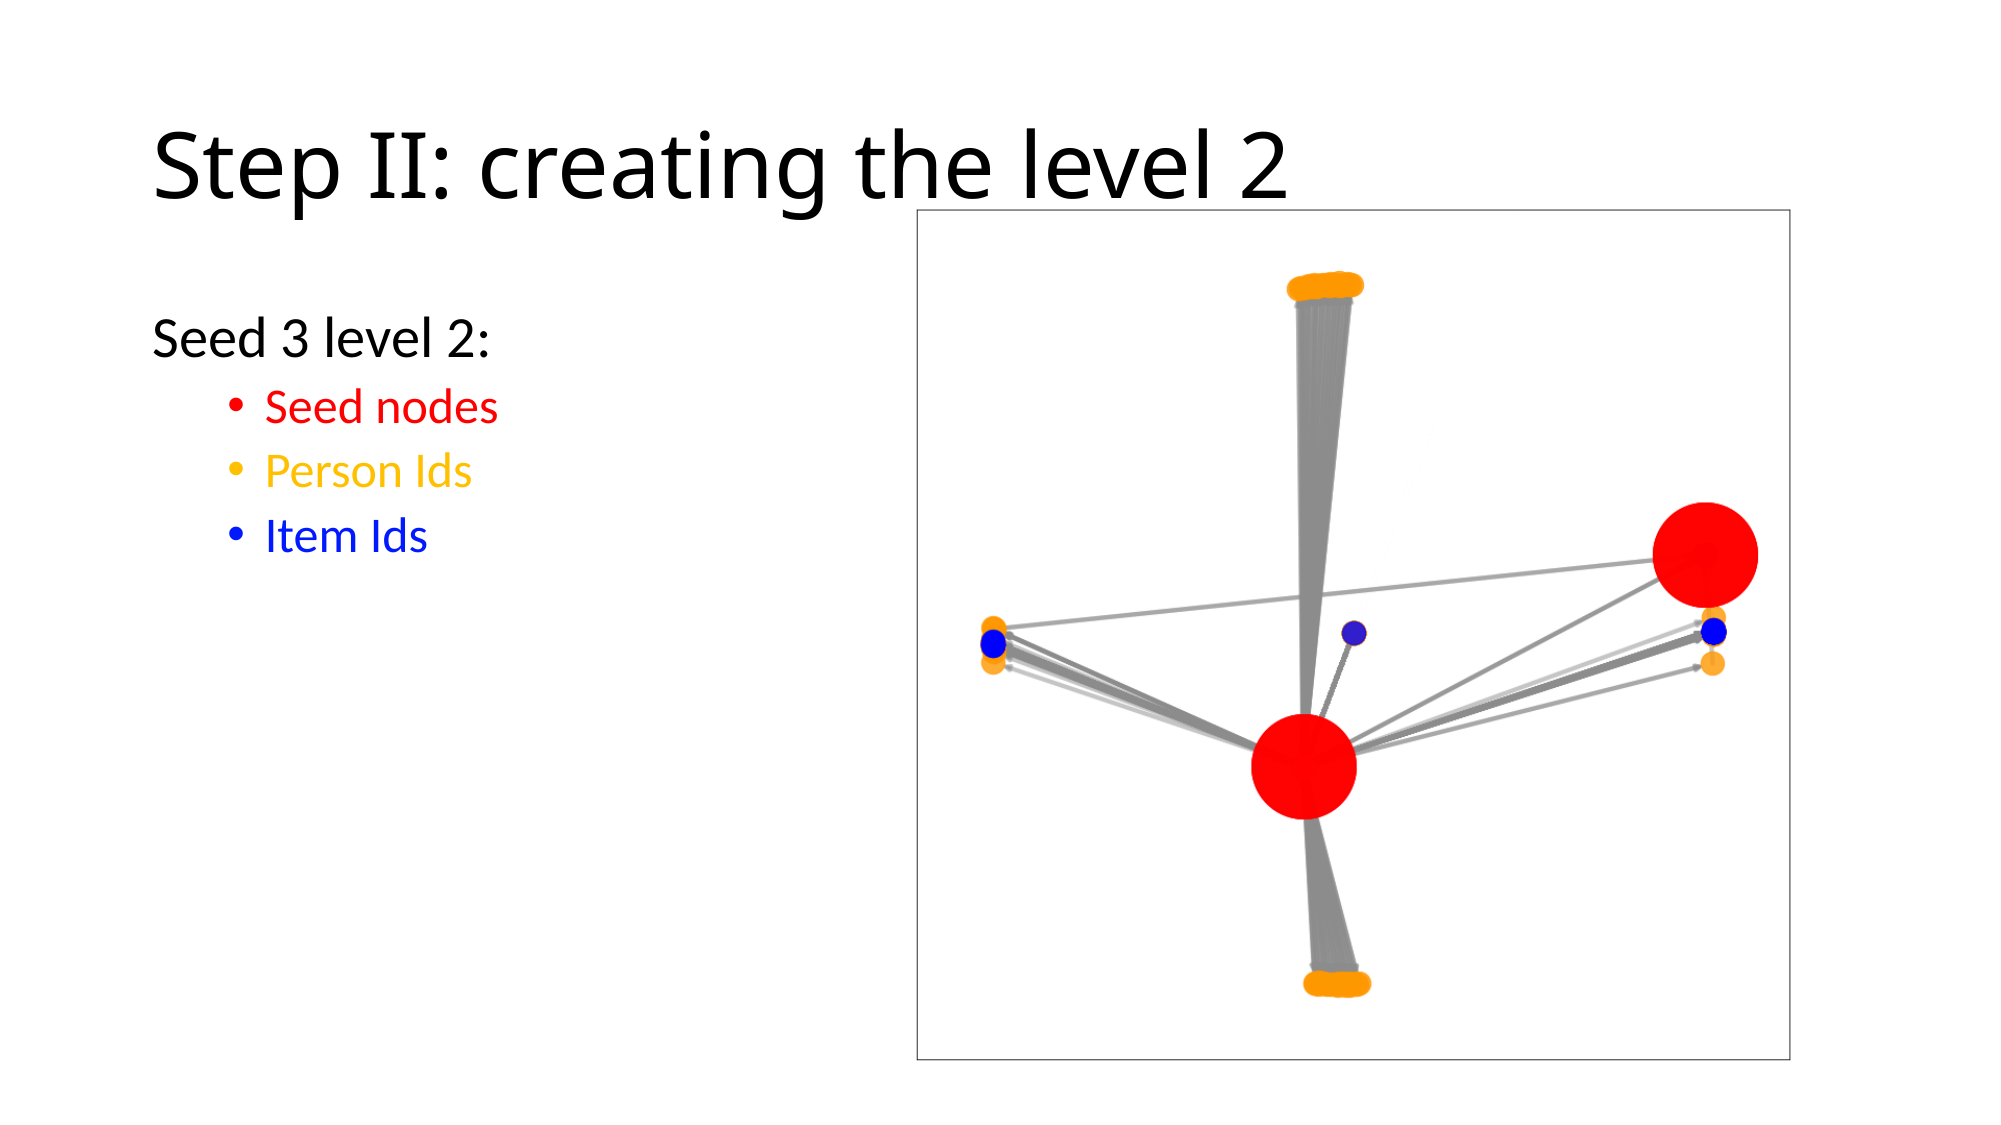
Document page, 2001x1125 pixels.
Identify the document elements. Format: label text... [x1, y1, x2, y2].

title Step II: creating the level 2 [137, 59, 1863, 278]
list Seed 3 level 2: Seed nodes Person Ids Item Ids [137, 299, 828, 1014]
picture [911, 205, 1795, 1066]
